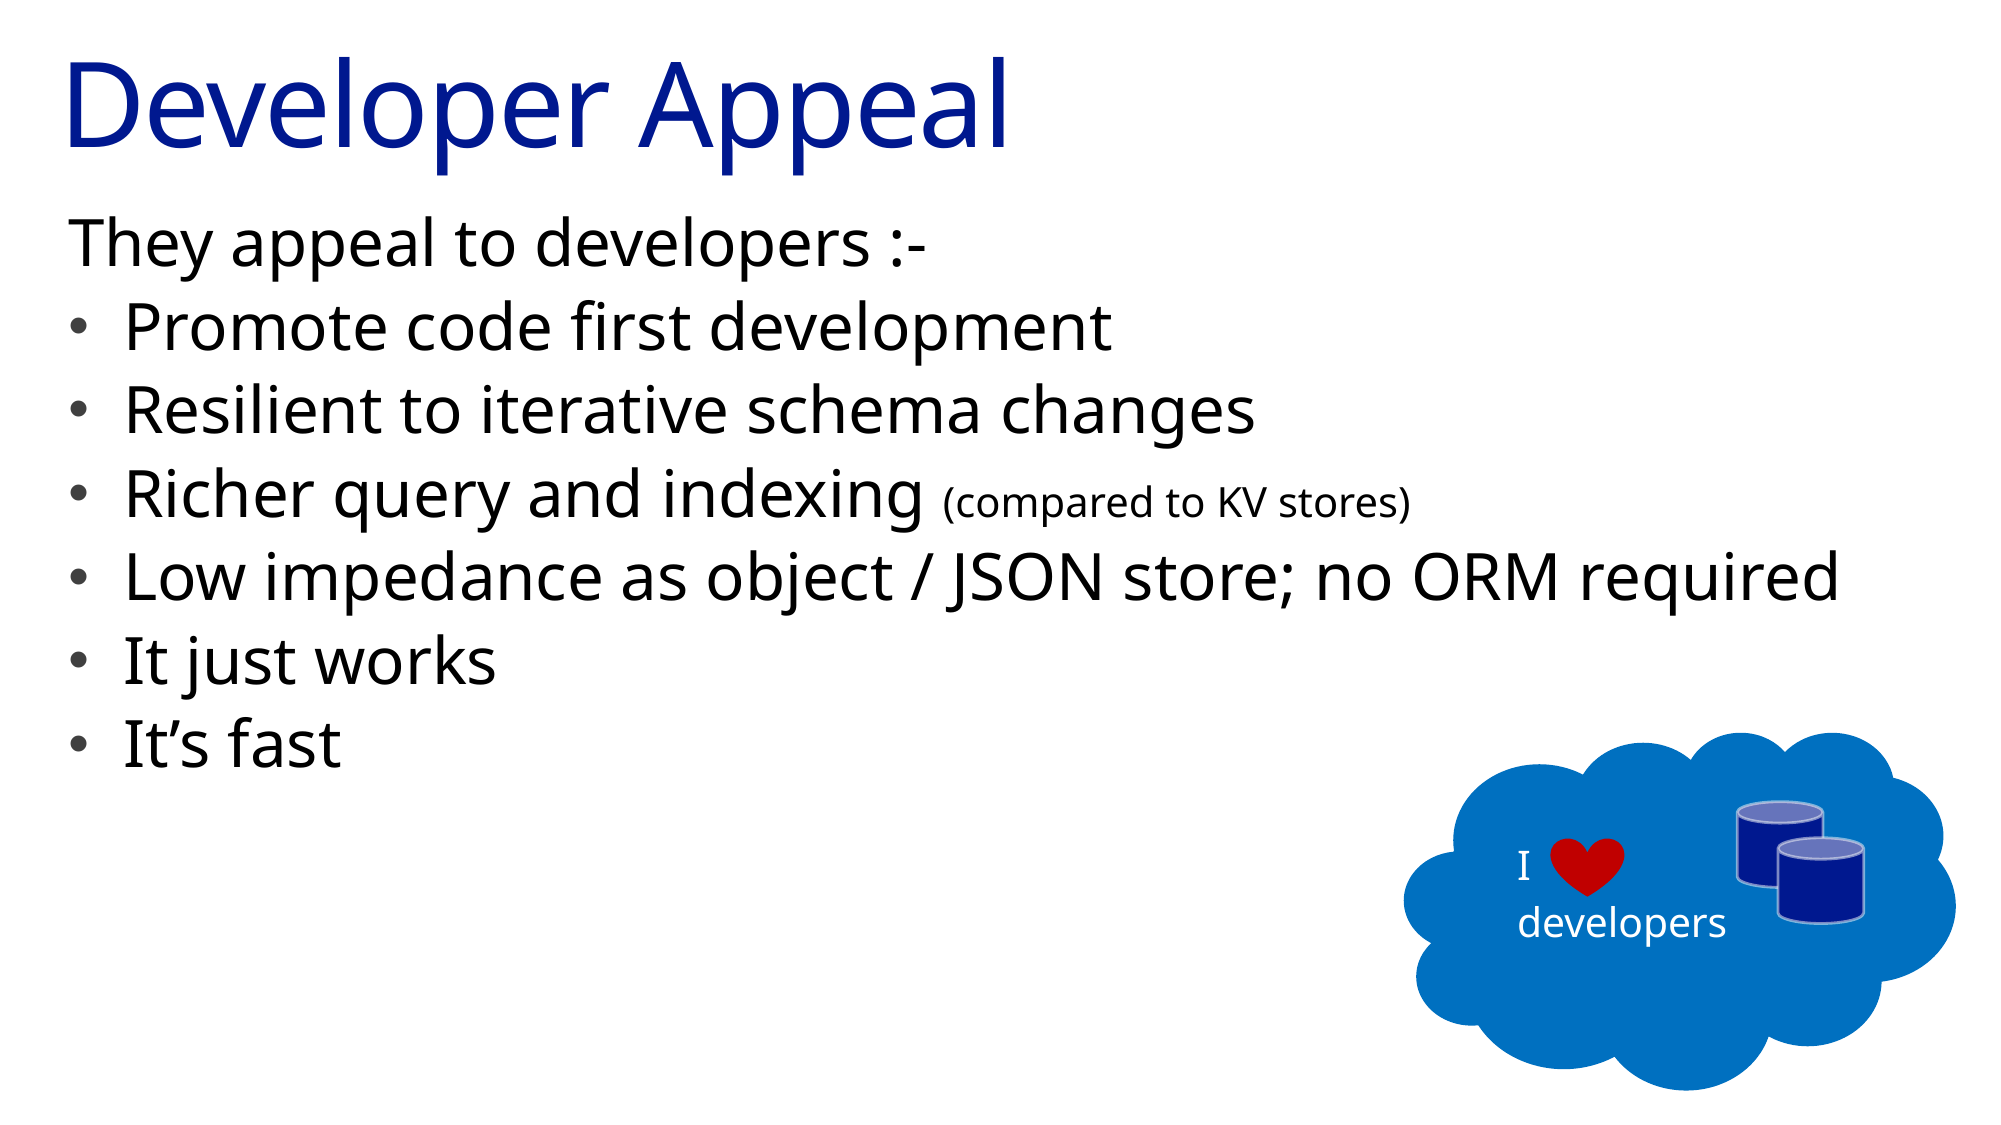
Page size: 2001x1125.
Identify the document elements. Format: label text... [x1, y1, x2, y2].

text_box I developers [1487, 822, 1758, 970]
text_box [1735, 800, 1825, 889]
text_box [1549, 837, 1626, 898]
text_box [1776, 836, 1866, 925]
list They appeal to developers :- Promote code first development Resilient to iterative schema changes Richer query and indexing (compared to KV stores) Low impedance as object / JSON store; no ORM required It just works It’s fast [44, 195, 1956, 832]
text_box [1402, 731, 1957, 1092]
title Developer Appeal [0, 29, 1813, 205]
